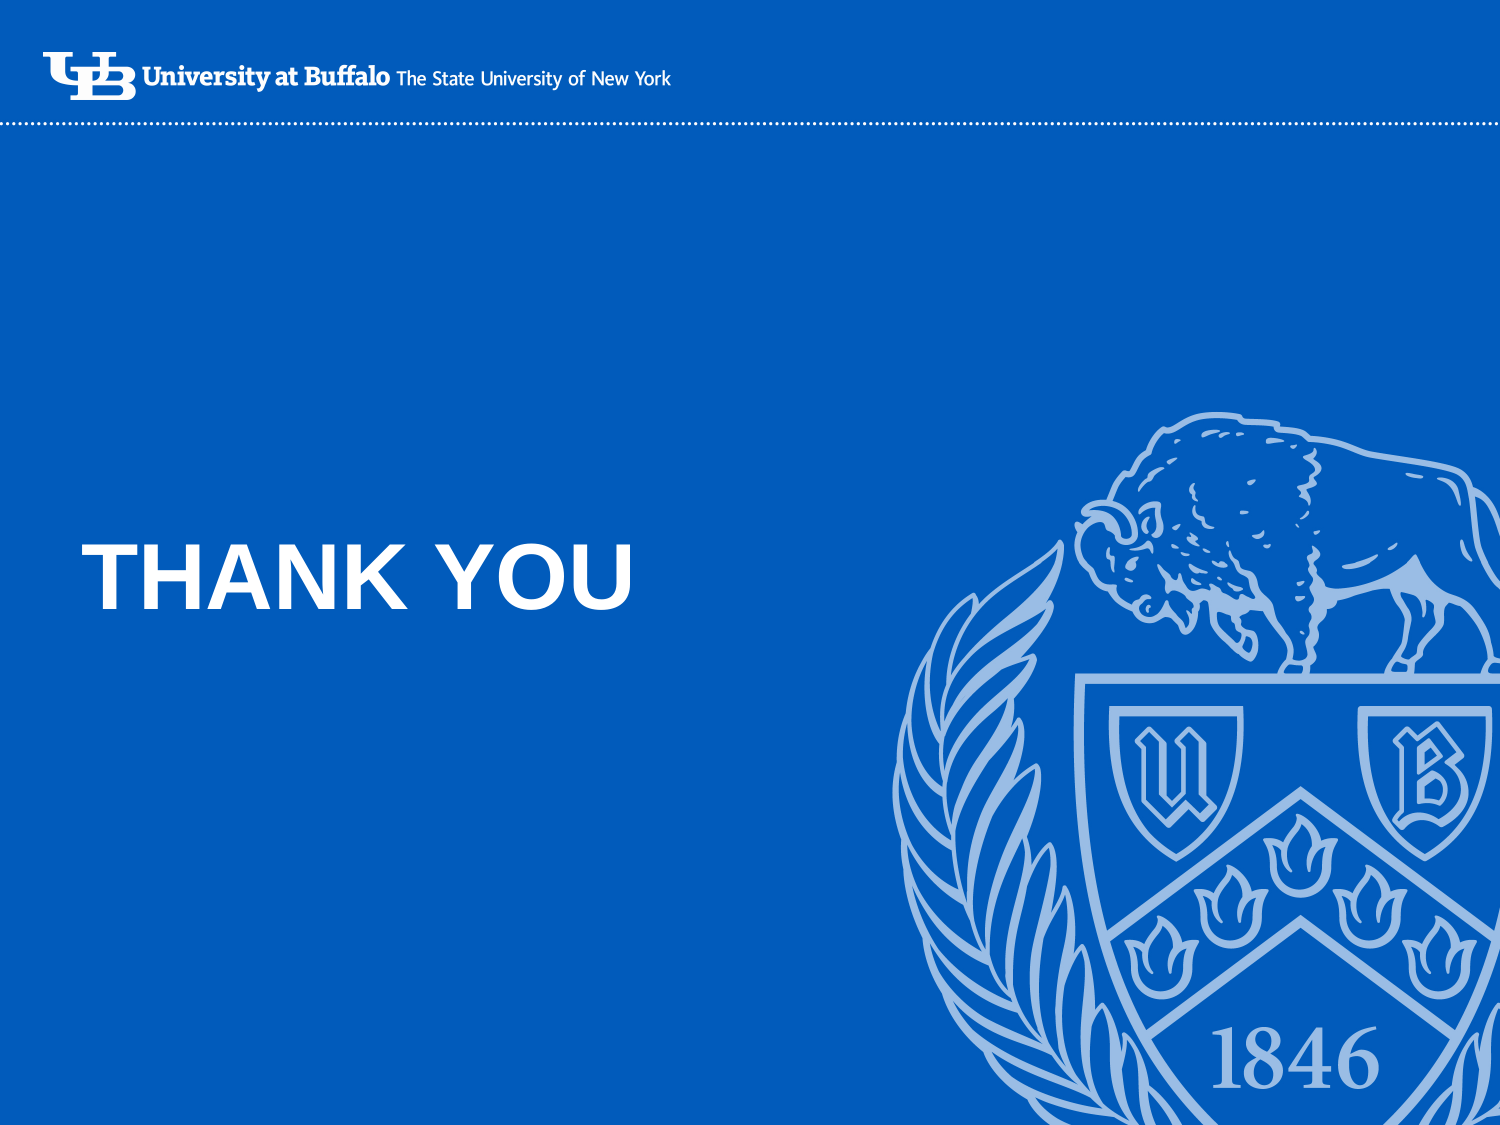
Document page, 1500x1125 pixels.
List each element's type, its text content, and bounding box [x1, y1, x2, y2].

title Thank you [81, 244, 898, 637]
picture [0, 0, 1500, 1125]
